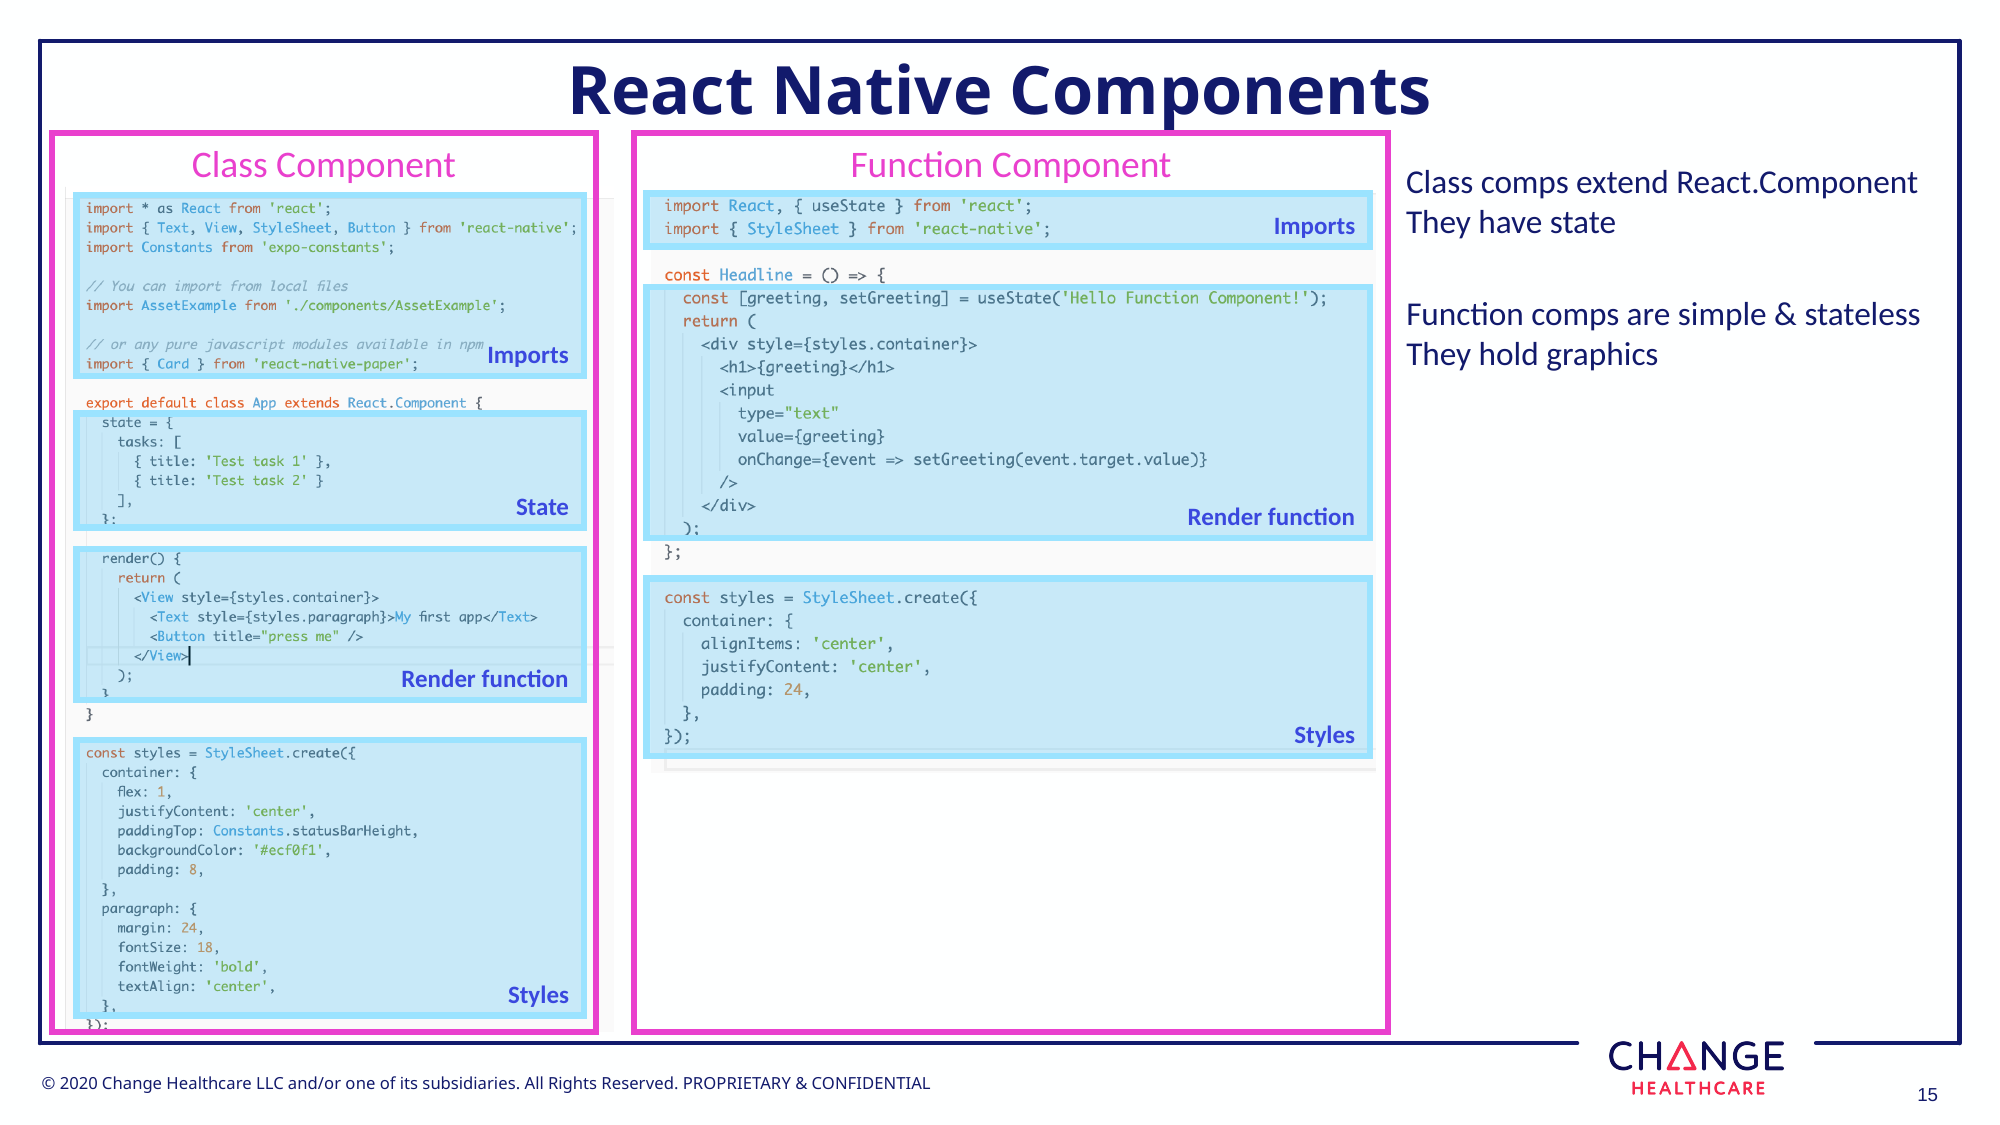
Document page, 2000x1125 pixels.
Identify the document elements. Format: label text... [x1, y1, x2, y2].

text_box React Native Components [7, 36, 1992, 150]
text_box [1388, 152, 1940, 381]
picture [1609, 1041, 1784, 1095]
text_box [51, 132, 1389, 1032]
